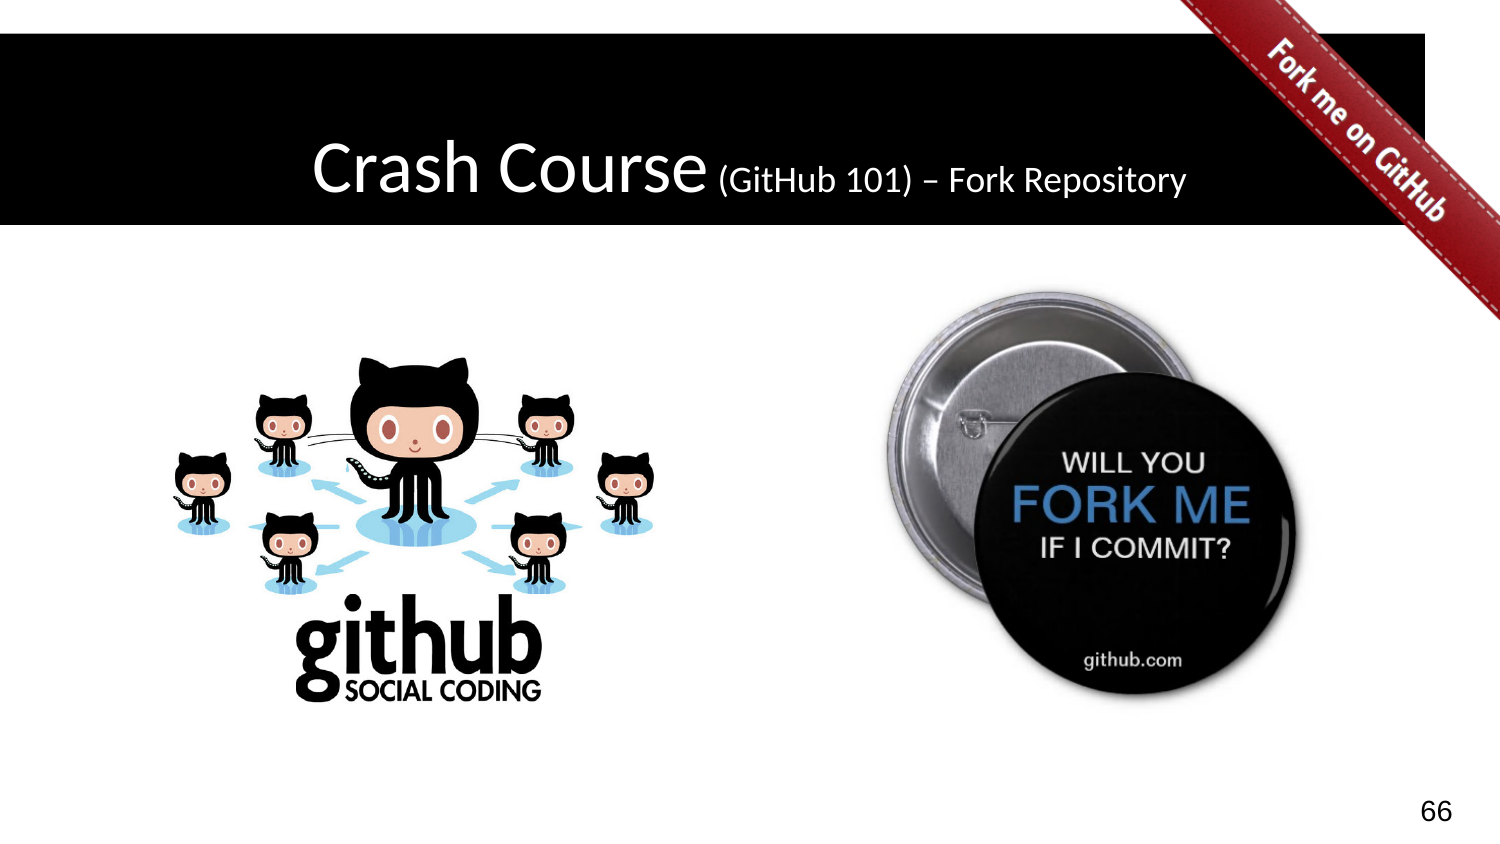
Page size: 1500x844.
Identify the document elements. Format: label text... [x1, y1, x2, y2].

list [74, 277, 738, 711]
picture [1175, 0, 1500, 321]
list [833, 234, 1354, 754]
title Crash Course (GitHub 101) – Fork Repository [75, 33, 1170, 223]
